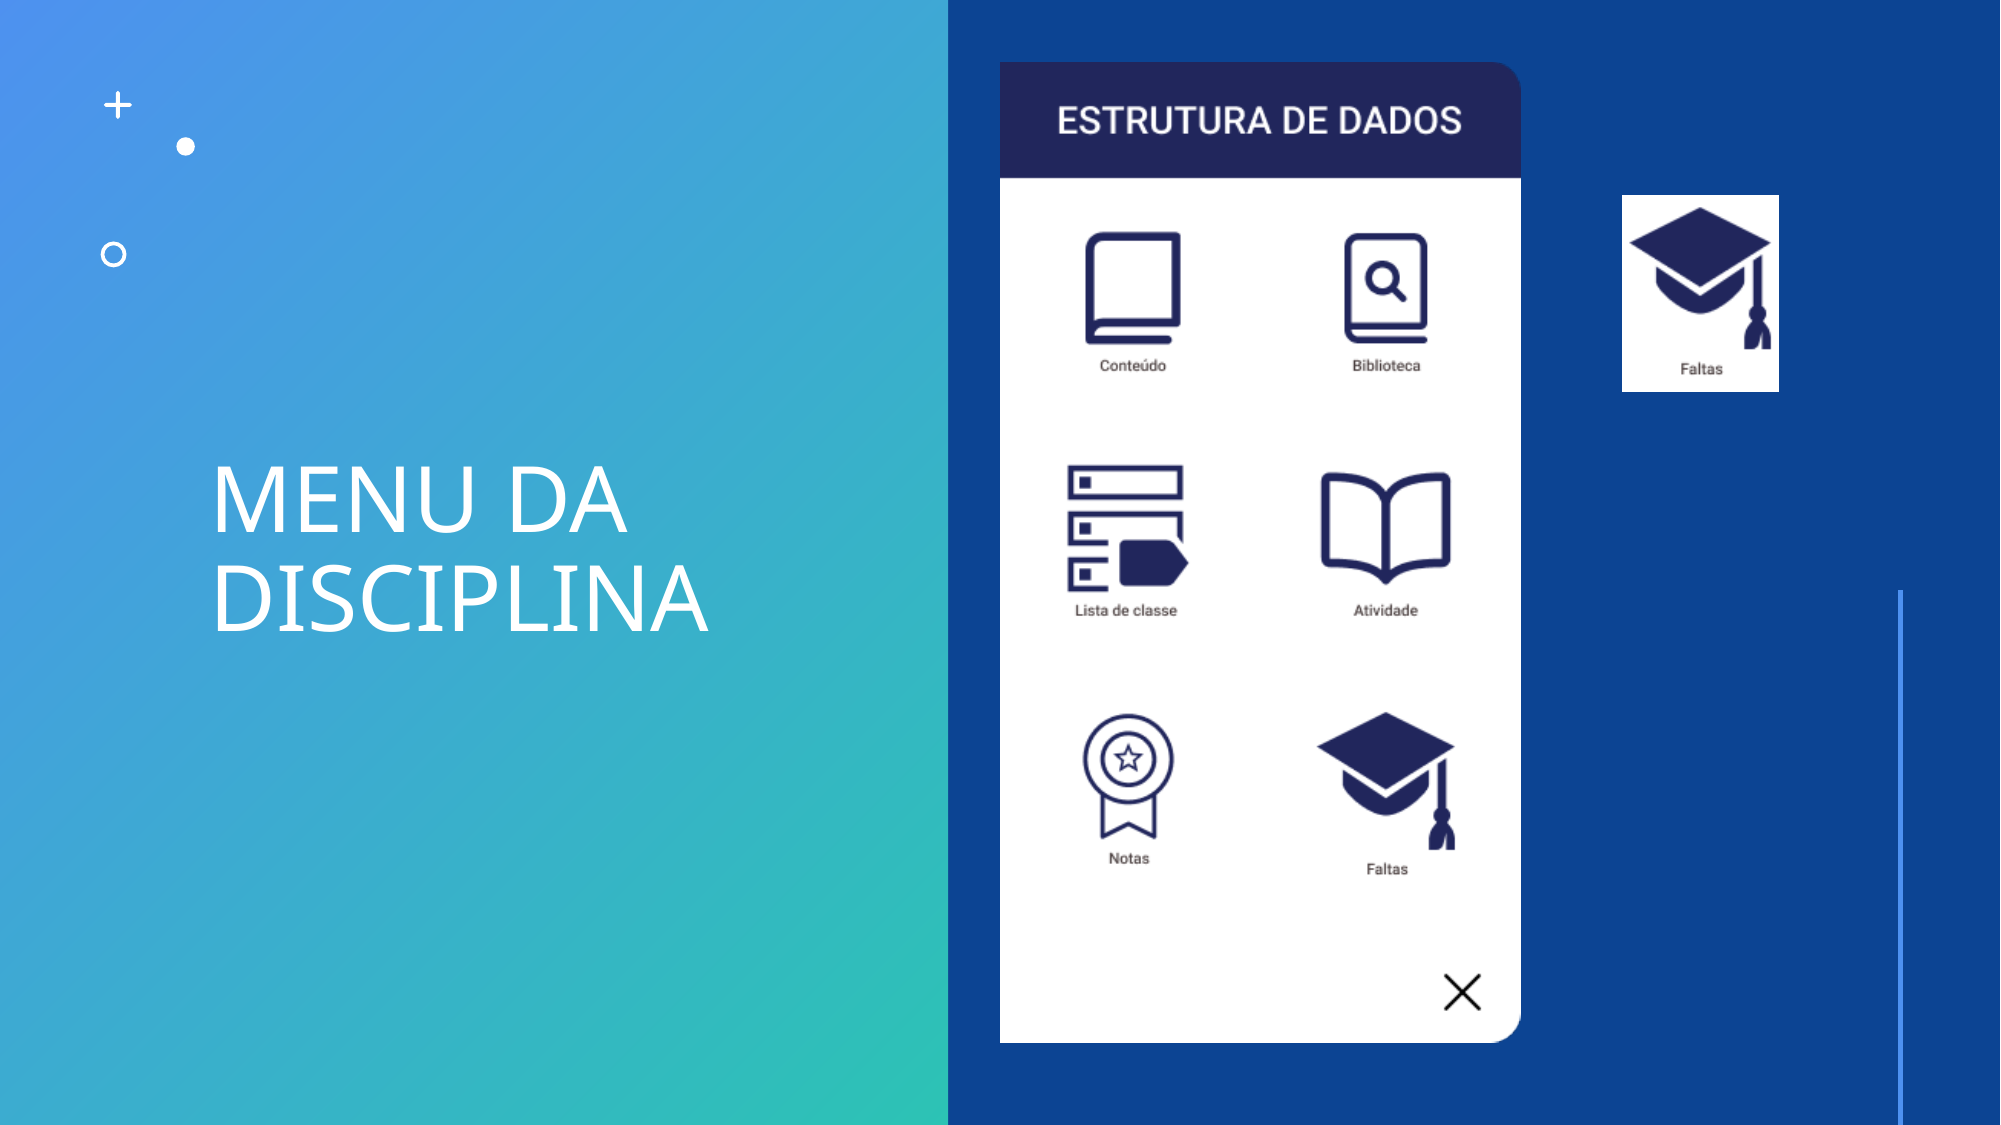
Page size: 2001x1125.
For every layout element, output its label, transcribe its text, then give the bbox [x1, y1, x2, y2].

text_box [176, 137, 195, 156]
text_box [0, 0, 949, 1125]
text_box [949, 0, 2000, 1125]
title MENU DA DISCIPLINA [194, 62, 853, 1043]
text_box [100, 241, 127, 268]
picture [1622, 195, 1779, 392]
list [1000, 62, 1521, 1043]
text_box [103, 90, 132, 119]
